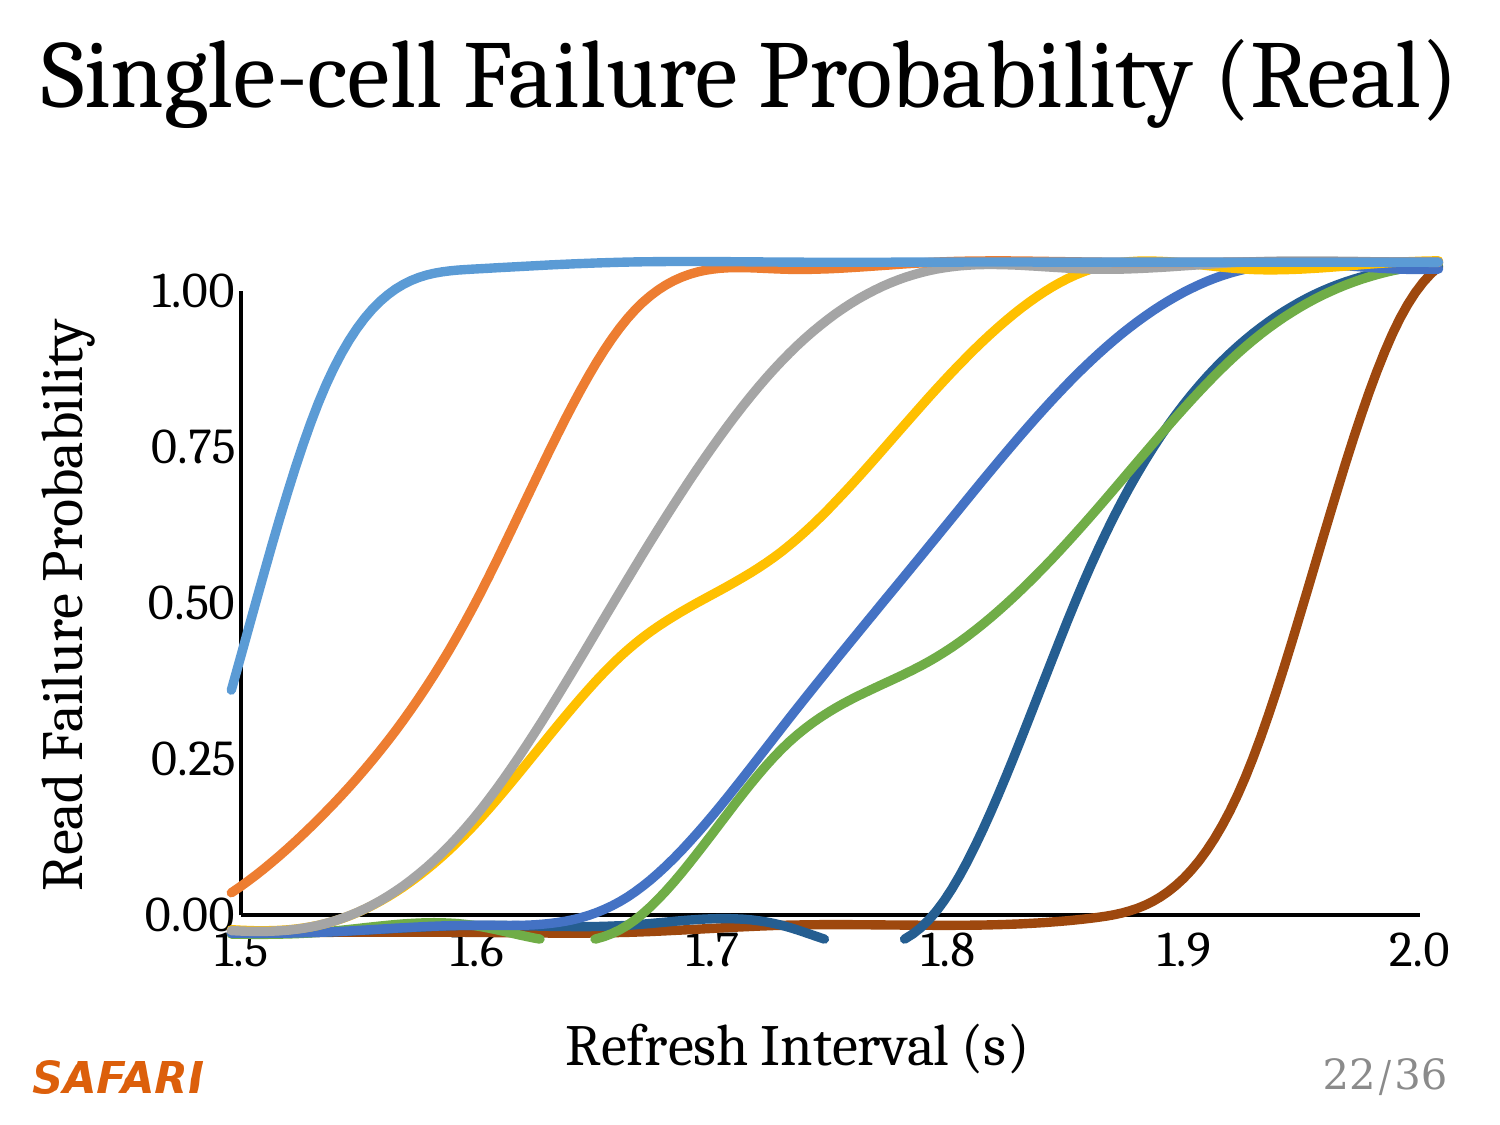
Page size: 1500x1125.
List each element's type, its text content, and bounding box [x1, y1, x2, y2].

chart [0, 241, 1481, 1123]
text_box Single-cell Failure Probability (Real) [24, 10, 1475, 136]
